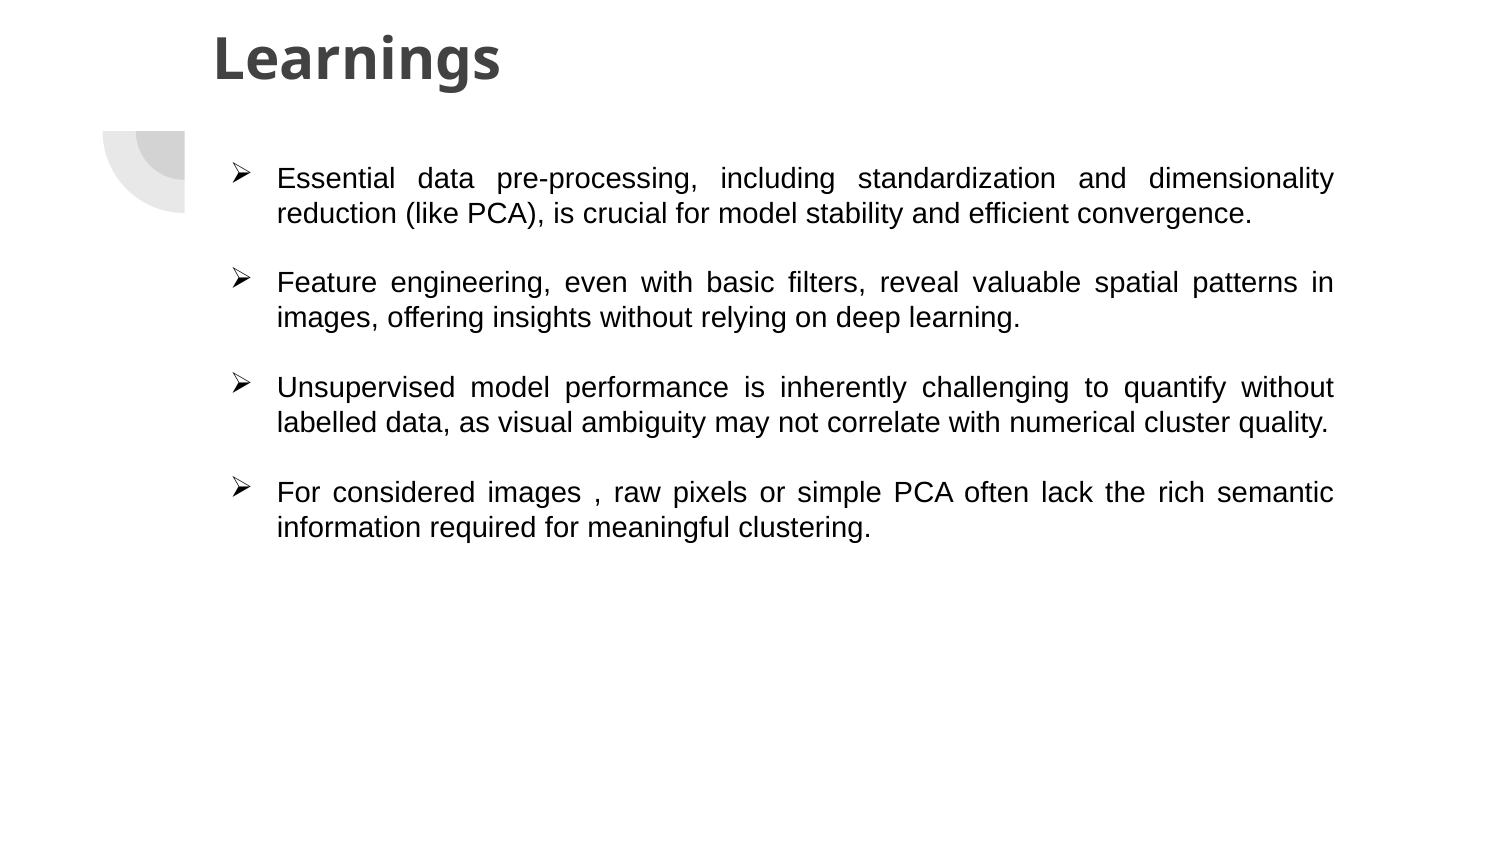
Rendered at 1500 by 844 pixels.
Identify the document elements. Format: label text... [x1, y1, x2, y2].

title Learnings [197, 6, 1351, 171]
text_box Essential data pre-processing, including standardization and dimensionality reduction (like PCA), is crucial for model stability and efficient convergence. Feature engineering, even with basic filters, reveal valuable spatial patterns in images, offering insights without relying on deep learning. Unsupervised model performance is inherently challenging to quantify without labelled data, as visual ambiguity may not correlate with numerical cluster quality. For considered images , raw pixels or simple PCA often lack the rich semantic information required for meaningful clustering. [215, 151, 1351, 586]
